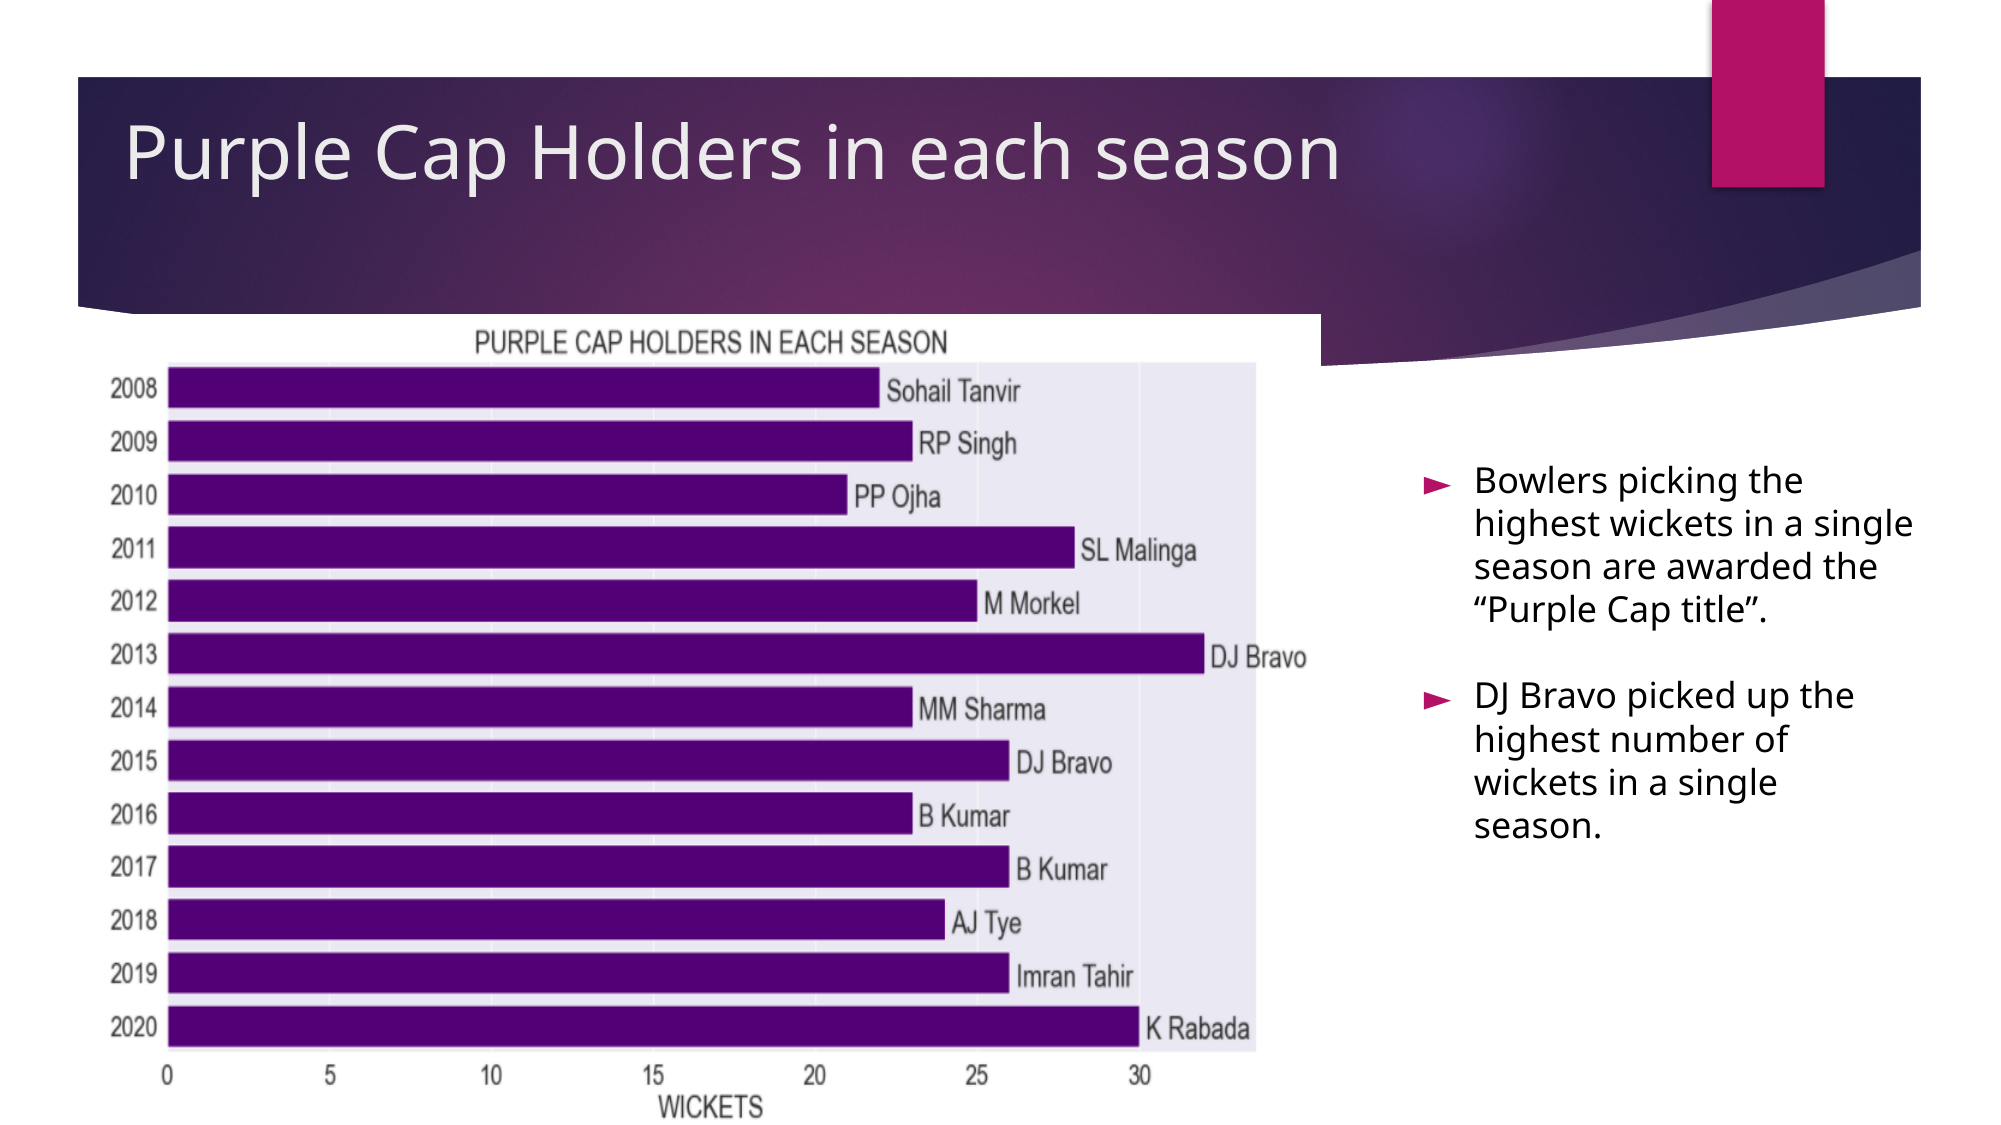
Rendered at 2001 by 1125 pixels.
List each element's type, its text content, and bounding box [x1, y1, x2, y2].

title Purple Cap Holders in each season [109, 98, 1627, 200]
list Bowlers picking the highest wickets in a single season are awarded the “Purple Cap title”. DJ Bravo picked up the highest number of wickets in a single season. [1394, 407, 1930, 895]
picture [49, 78, 1920, 1125]
